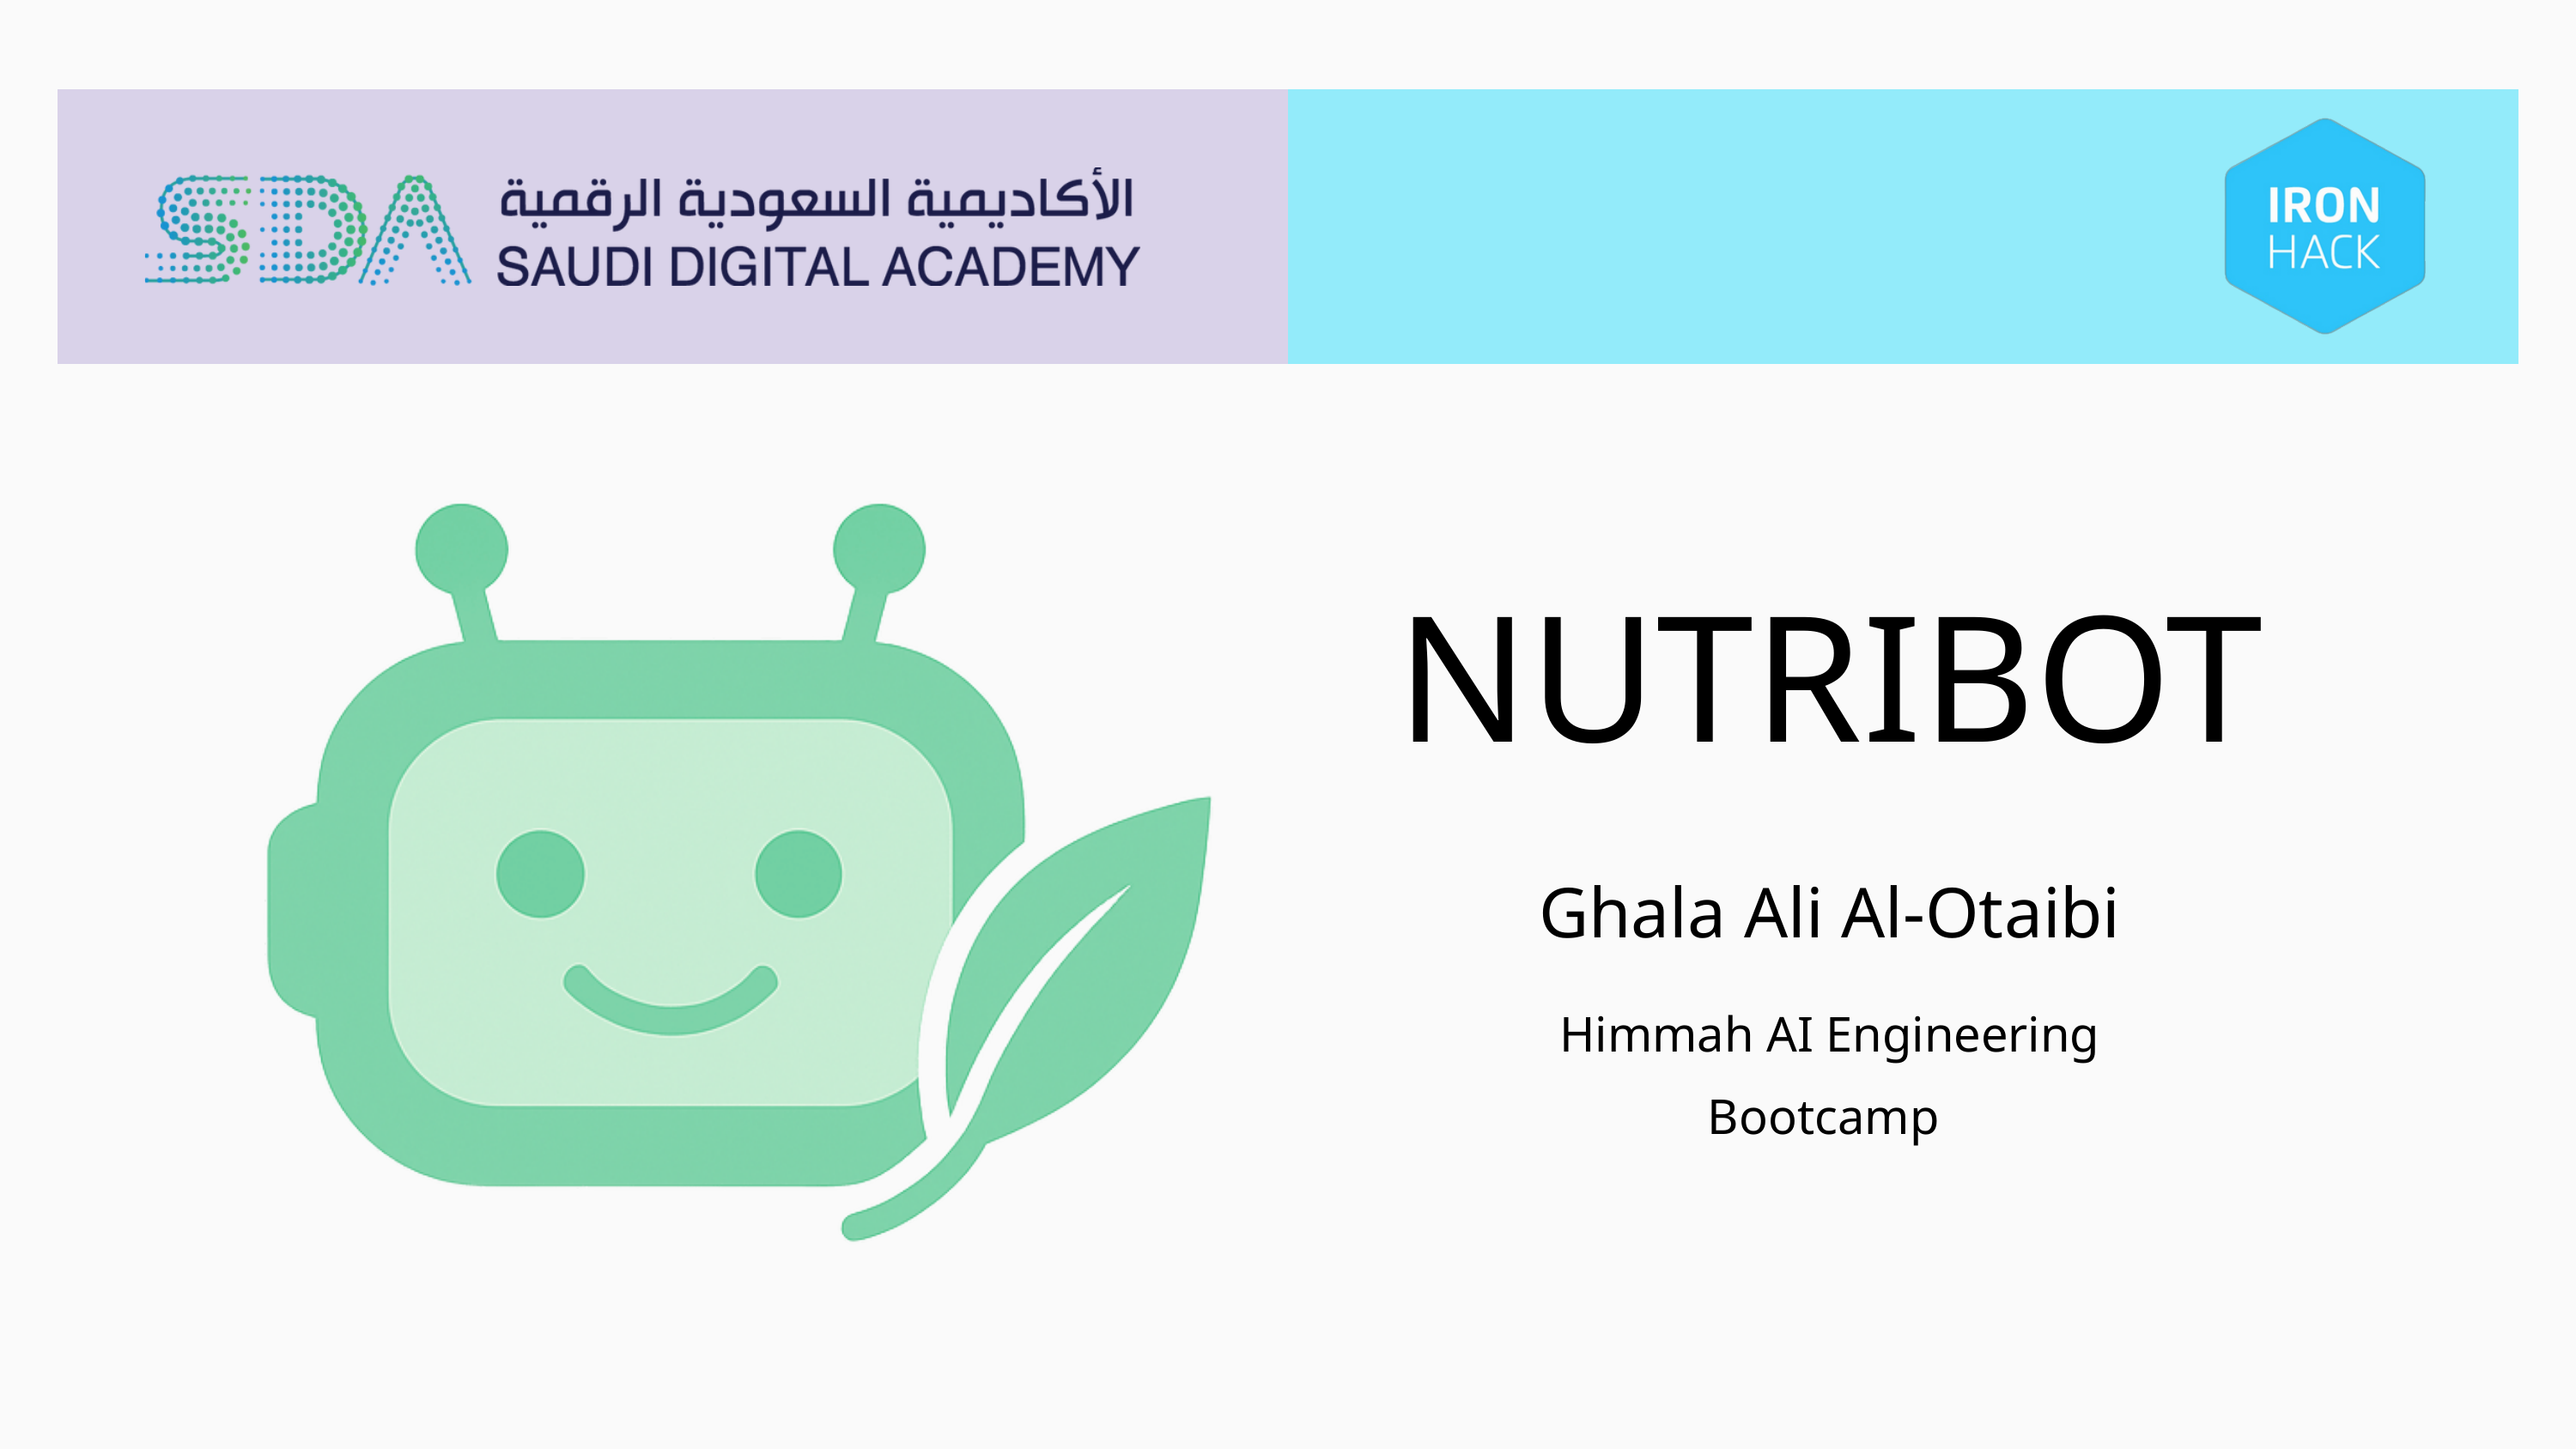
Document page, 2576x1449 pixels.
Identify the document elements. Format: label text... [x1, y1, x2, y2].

text_box Himmah AI Engineering Bootcamp [1535, 979, 2124, 1145]
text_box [57, 88, 1285, 365]
text_box NUTRIBOT [1321, 567, 2339, 778]
text_box Ghala Ali Al-Otaibi [1510, 833, 2149, 952]
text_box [1287, 88, 2519, 365]
text_box [237, 456, 1240, 1275]
